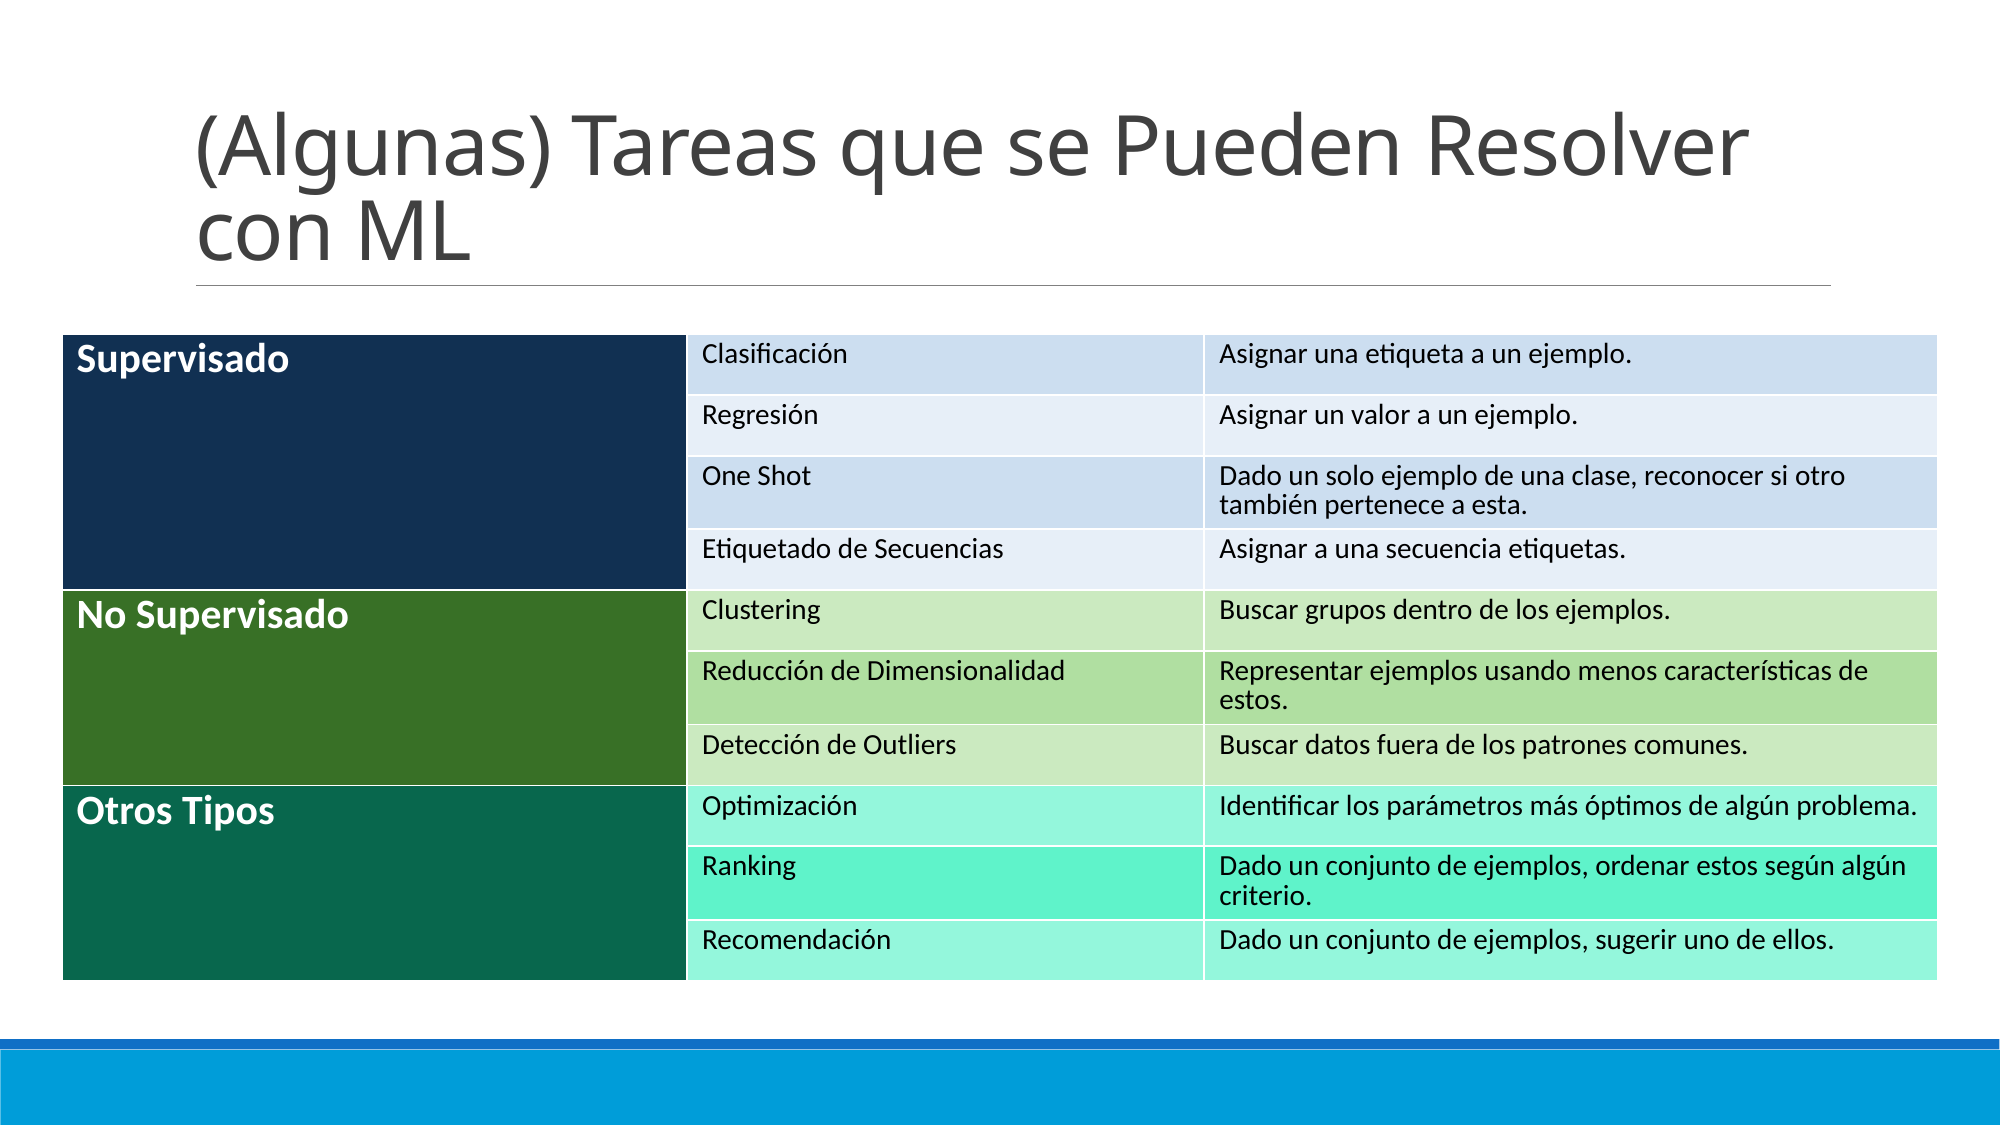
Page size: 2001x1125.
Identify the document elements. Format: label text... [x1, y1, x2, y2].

table_cell Optimización [688, 786, 1203, 845]
table_cell No Supervisado [63, 591, 686, 785]
table_cell Recomendación [688, 921, 1203, 980]
table_cell Clustering [688, 591, 1203, 650]
table_cell Dado un conjunto de ejemplos, ordenar estos según algún criterio. [1205, 847, 1937, 919]
table_header Supervisado [63, 335, 686, 589]
table_cell Dado un conjunto de ejemplos, sugerir uno de ellos. [1205, 921, 1937, 980]
table_cell Regresión [688, 396, 1203, 455]
table_cell Dado un solo ejemplo de una clase, reconocer si otro también pertenece a esta. [1205, 457, 1937, 528]
table_cell One Shot [688, 457, 1203, 528]
table_cell Asignar a una secuencia etiquetas. [1205, 530, 1937, 589]
table_cell Reducción de Dimensionalidad [688, 652, 1203, 724]
table_header Asignar una etiqueta a un ejemplo. [1205, 335, 1937, 394]
table_cell Identificar los parámetros más óptimos de algún problema. [1205, 786, 1937, 845]
table_cell Buscar grupos dentro de los ejemplos. [1205, 591, 1937, 650]
table_cell Representar ejemplos usando menos características de estos. [1205, 652, 1937, 724]
table_cell Ranking [688, 847, 1203, 919]
table_cell Buscar datos fuera de los patrones comunes. [1205, 725, 1937, 785]
table_cell Etiquetado de Secuencias [688, 530, 1203, 589]
table_cell Otros Tipos [63, 786, 686, 980]
table_cell Detección de Outliers [688, 725, 1203, 785]
table_header Clasificación [688, 335, 1203, 394]
title (Algunas) Tareas que se Pueden Resolver con ML [180, 47, 1830, 285]
table_cell Asignar un valor a un ejemplo. [1205, 396, 1937, 455]
